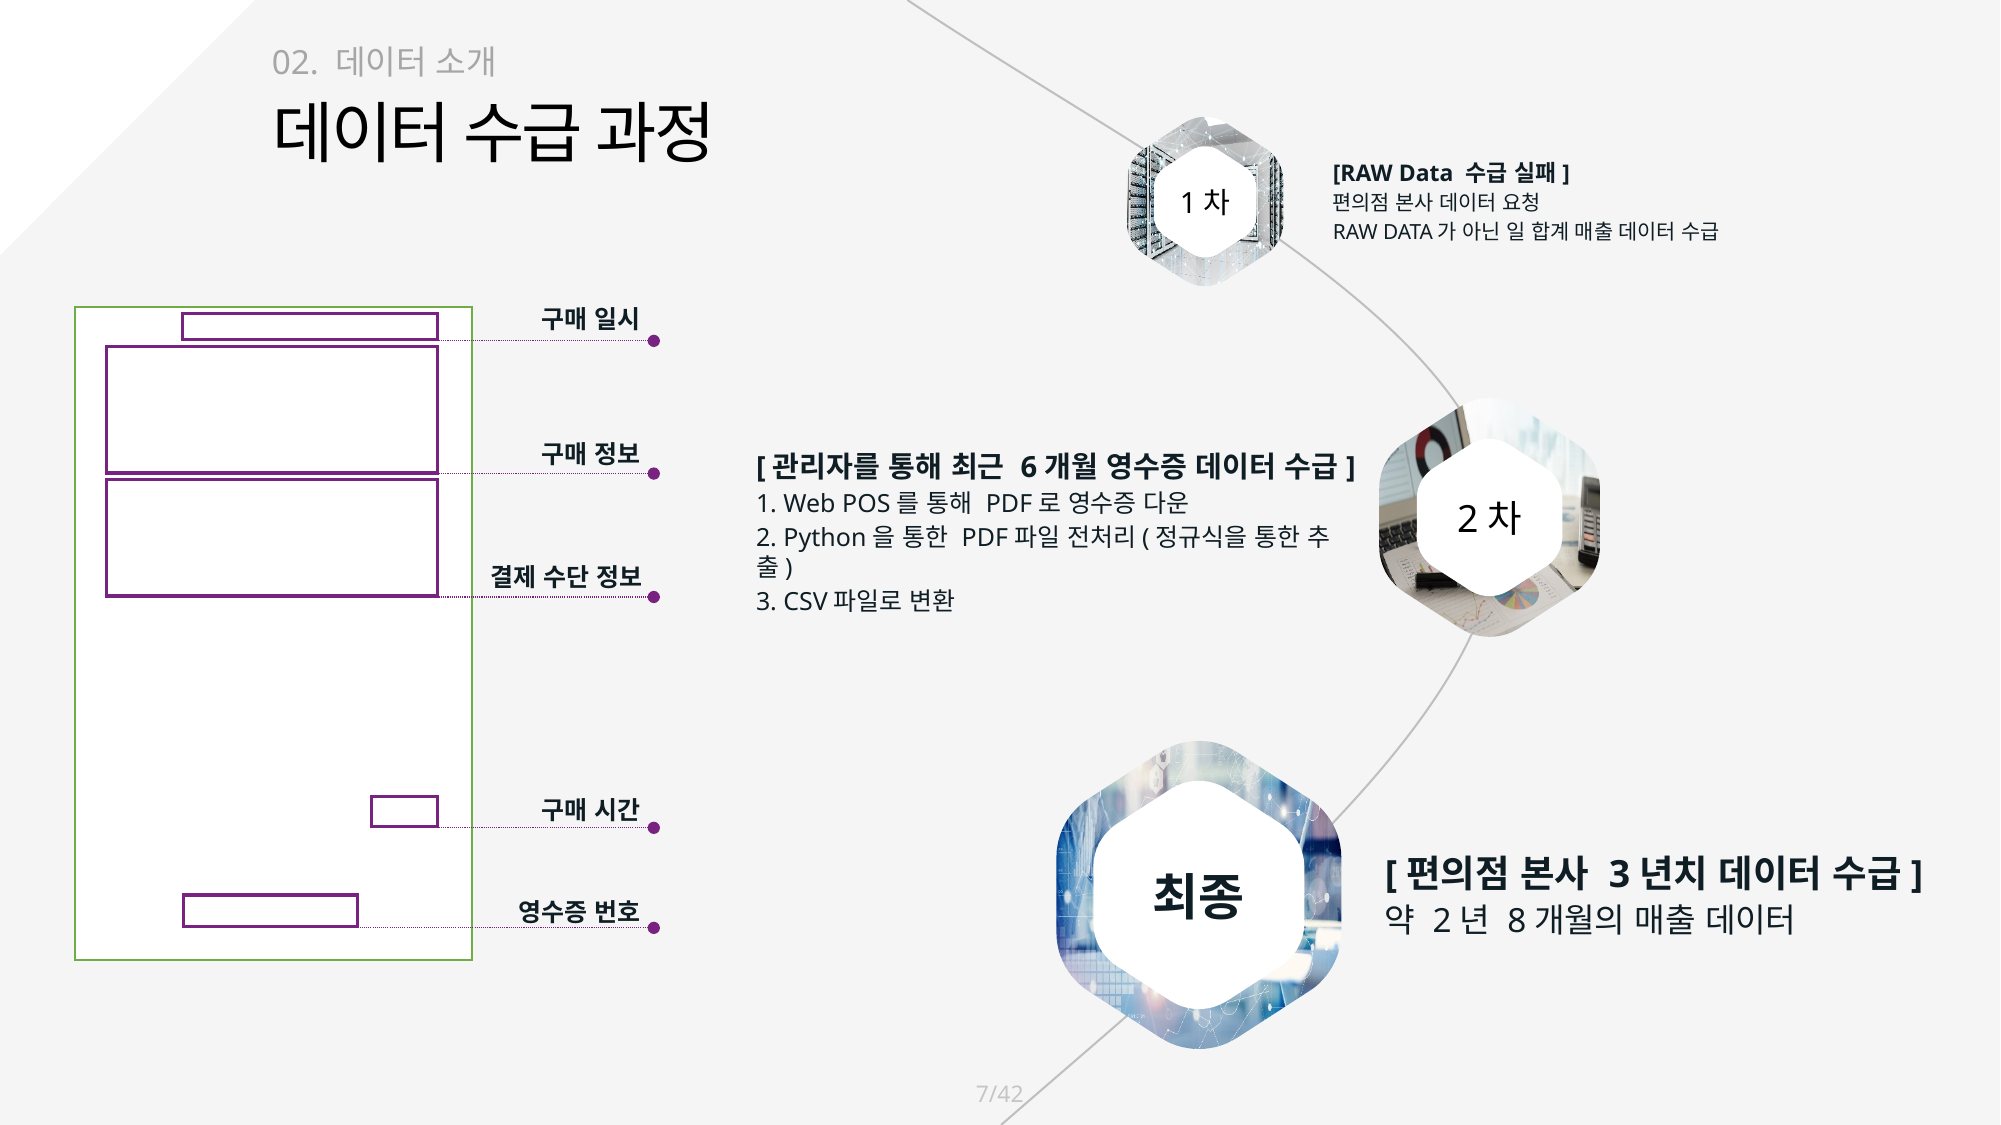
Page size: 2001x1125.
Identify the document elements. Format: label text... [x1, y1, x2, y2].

slide_number 7 [774, 1065, 1225, 1125]
text_box 영수증 번호 [503, 889, 665, 934]
text_box [106, 346, 439, 474]
text_box [370, 795, 439, 828]
text_box [1126, 116, 1284, 287]
text_box 구매 일시 [527, 296, 705, 342]
text_box 1차 [1153, 146, 1257, 258]
text_box 최종 [1093, 780, 1305, 1010]
text_box 구매 정보 [527, 430, 671, 476]
text_box 2차 [1416, 438, 1563, 597]
text_box [RAW Data 수급 실패] 편의점 본사 데이터 요청 RAW DATA가 아닌 일 합계 매출 데이터 수급 [1318, 150, 1949, 251]
text_box [1056, 740, 1342, 1050]
text_box [편의점 본사 3년치 데이터 수급] 약 2년 8개월의 매출 데이터 [1370, 842, 1962, 947]
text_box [246, 33, 742, 180]
text_box 구매 시간 [527, 787, 671, 832]
text_box 결제 수단 정보 [476, 554, 698, 599]
text_box [관리자를 통해 최근 6개월 영수증 데이터 수급] 1. Web POS를 통해 PDF로 영수증 다운 2. Python을 통한 PDF파일 전처리(정규식을 통한 추출) 3. CSV파일로 변환 [741, 440, 1372, 623]
text_box [906, 0, 1473, 1065]
text_box [1379, 398, 1600, 637]
text_box [182, 312, 439, 341]
text_box [106, 479, 439, 597]
text_box [183, 894, 359, 928]
text_box [74, 306, 473, 961]
